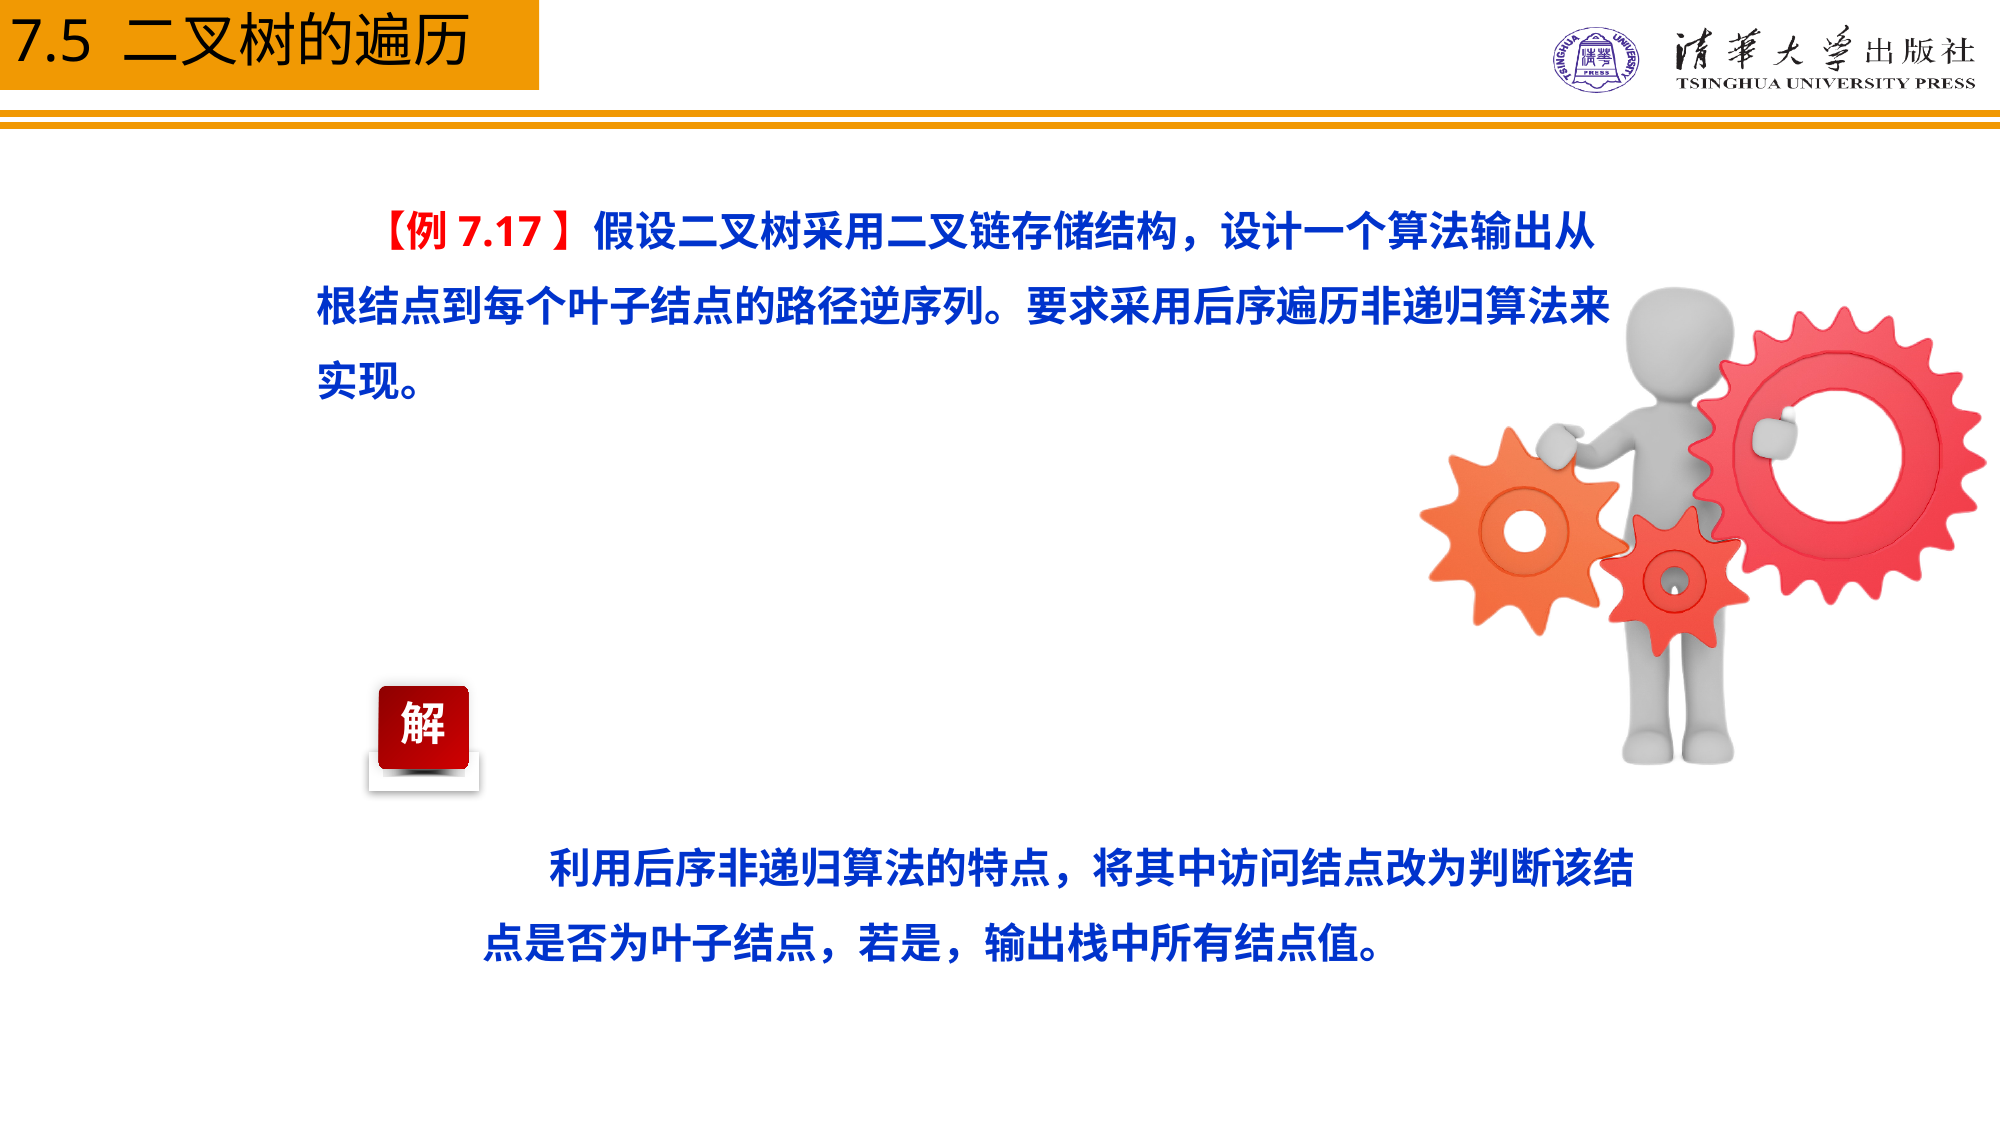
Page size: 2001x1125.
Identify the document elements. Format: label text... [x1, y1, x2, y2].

text_box 利用后序非递归算法的特点，将其中访问结点改为判断该结点是否为叶子结点，若是，输出栈中所有结点值。 [468, 809, 1652, 974]
text_box 【例7.17】假设二叉树采用二叉链存储结构，设计一个算法输出从根结点到每个叶子结点的路径逆序列。要求采用后序遍历非递归算法来实现。 [301, 172, 1649, 413]
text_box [378, 681, 498, 778]
picture [1389, 200, 2000, 811]
picture [1504, 0, 2001, 144]
